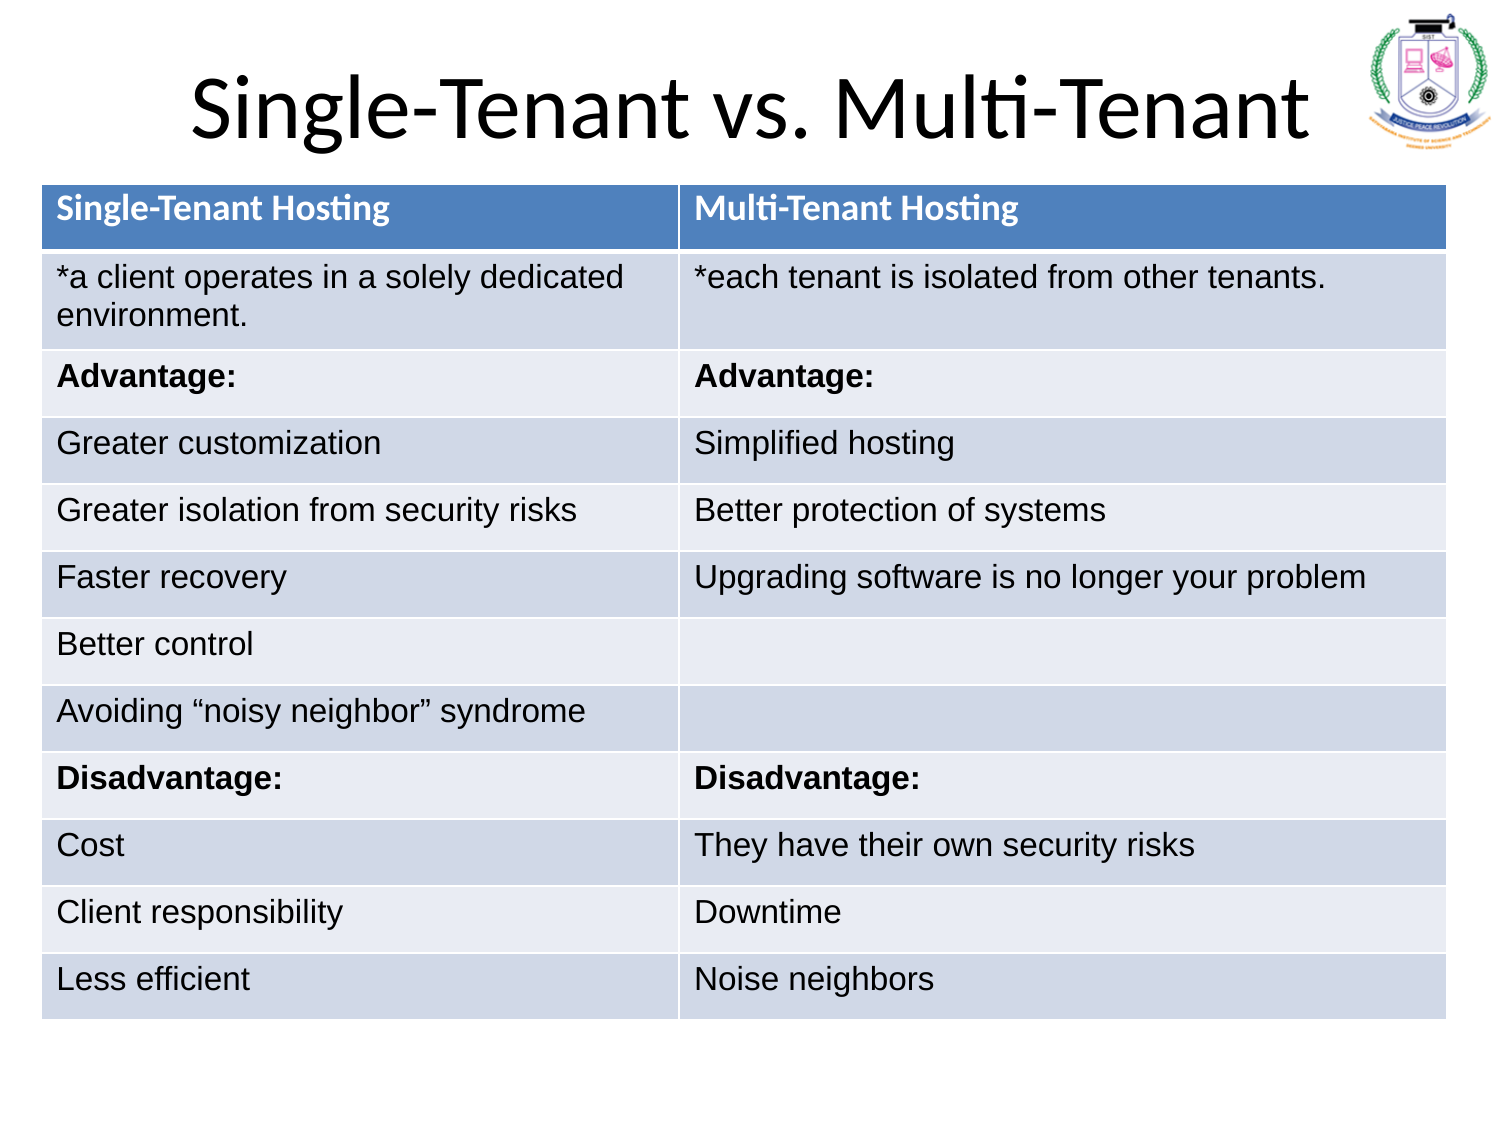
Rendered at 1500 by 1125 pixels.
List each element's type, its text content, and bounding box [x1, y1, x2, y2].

table_cell Simplified hosting [680, 418, 1446, 483]
table_header Single-Tenant Hosting [42, 185, 678, 249]
table_cell Avoiding “noisy neighbor” syndrome [42, 686, 678, 751]
table_cell *each tenant is isolated from other tenants. [680, 254, 1446, 349]
table_cell Less efficient [42, 954, 678, 1019]
picture [1360, 13, 1500, 156]
table_cell [680, 686, 1446, 751]
table_cell [680, 619, 1446, 684]
table_cell Noise neighbors [680, 954, 1446, 1019]
table_cell Greater customization [42, 418, 678, 483]
table_cell Client responsibility [42, 887, 678, 952]
table_cell Cost [42, 820, 678, 885]
table_cell Downtime [680, 887, 1446, 952]
table_cell Advantage: [42, 351, 678, 416]
table_cell Greater isolation from security risks [42, 485, 678, 550]
table_cell Disadvantage: [42, 753, 678, 818]
table_header Multi-Tenant Hosting [680, 185, 1446, 249]
table_cell Upgrading software is no longer your problem [680, 552, 1446, 617]
table_cell They have their own security risks [680, 820, 1446, 885]
table_cell Better protection of systems [680, 485, 1446, 550]
table_cell *a client operates in a solely dedicated environment. [42, 254, 678, 349]
table_cell Disadvantage: [680, 753, 1446, 818]
title Single-Tenant vs. Multi-Tenant [76, 30, 1427, 173]
table_cell Better control [42, 619, 678, 684]
table_cell Advantage: [680, 351, 1446, 416]
table_cell Faster recovery [42, 552, 678, 617]
